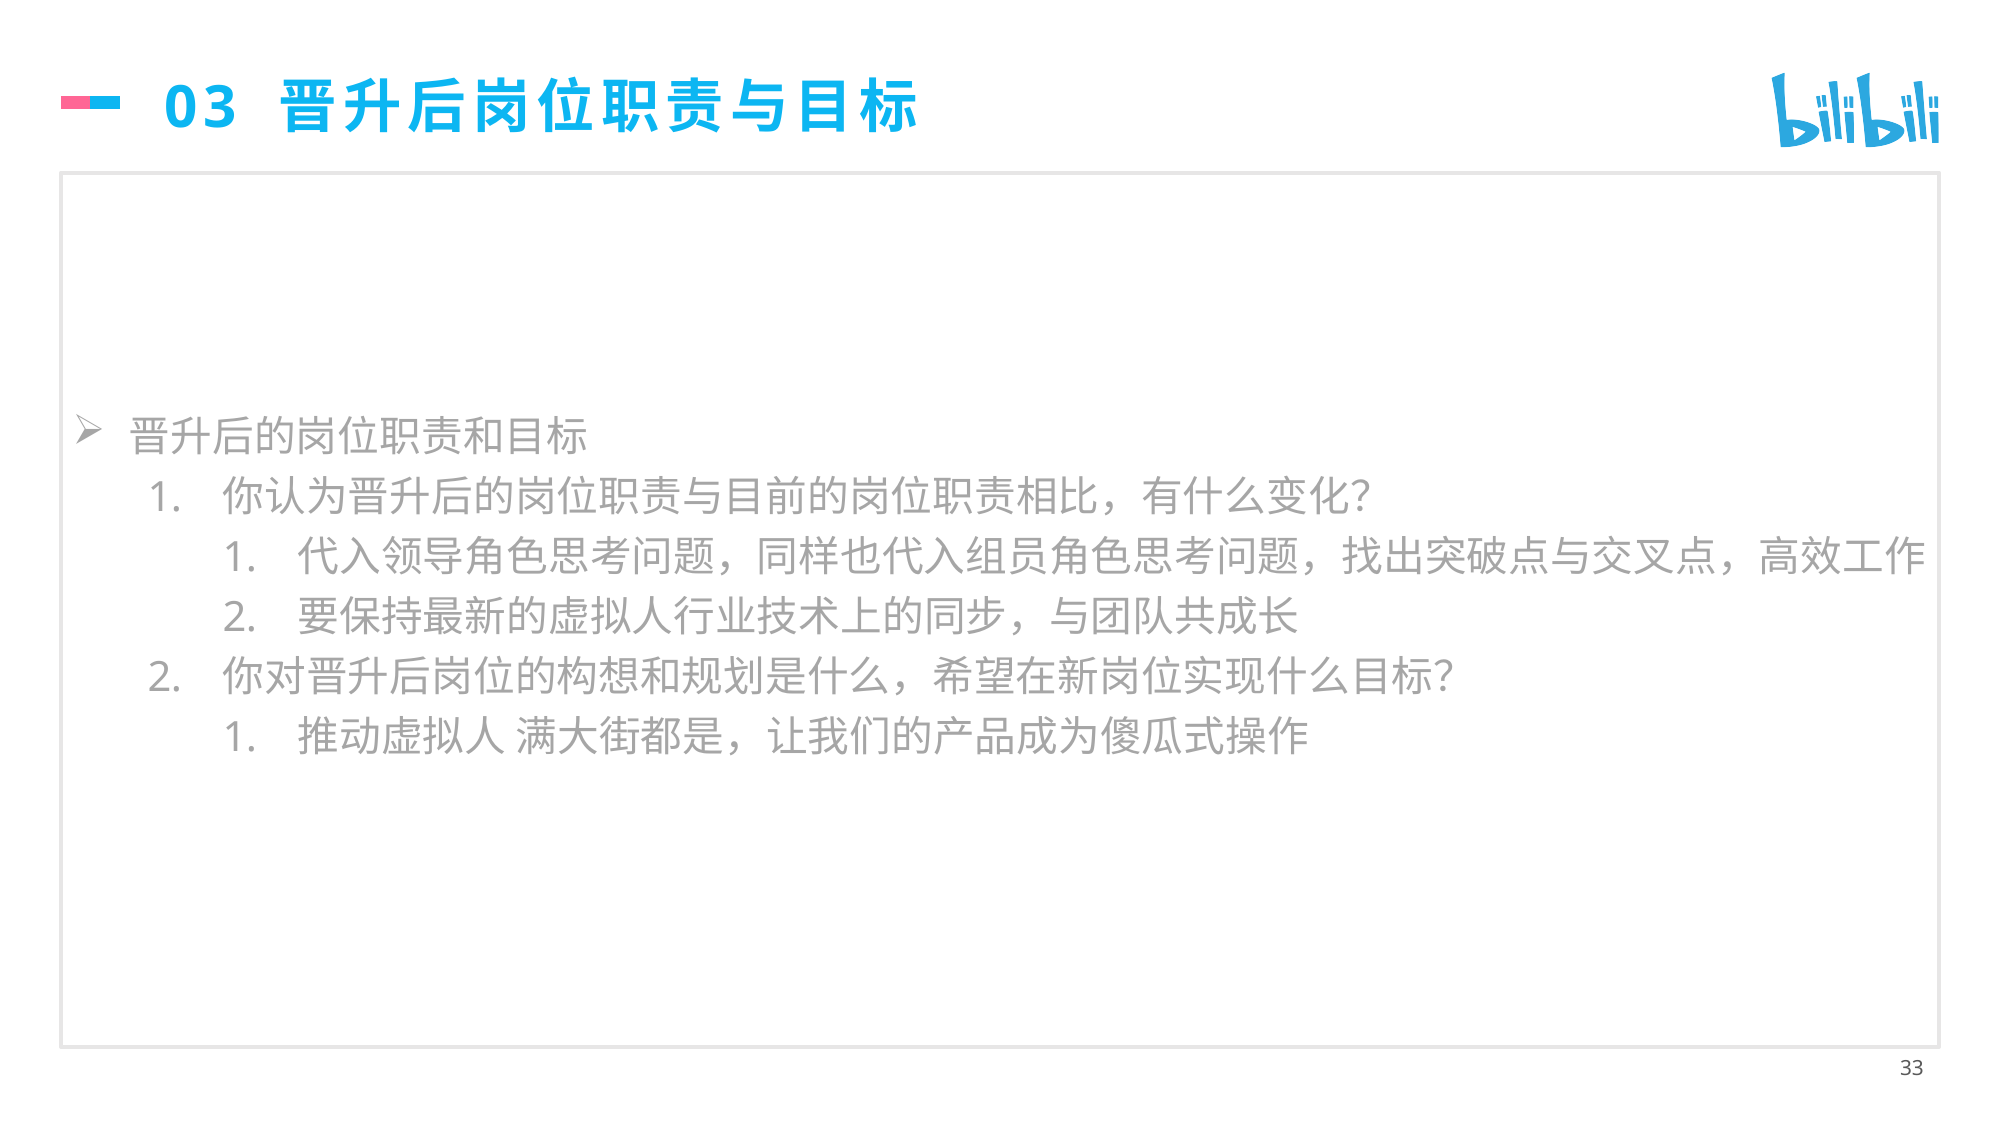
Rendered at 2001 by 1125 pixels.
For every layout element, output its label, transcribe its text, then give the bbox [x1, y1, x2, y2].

title 03 晋升后岗位职责与目标 [149, 45, 1715, 164]
text_box 晋升后的岗位职责和目标 你认为晋升后的岗位职责与目前的岗位职责相比，有什么变化？ 代入领导角色思考问题，同样也代入组员角色思考问题，找出突破点与交叉点，高效工作 要保持最新的虚拟人行业技术上的同步，与团队共成长 你对晋升后岗位的构想和规划是什么，希望在新岗位实现什么目标？ 推动虚拟人 满大街都是，让我们的产品成为傻瓜式操作 [59, 171, 1941, 1049]
